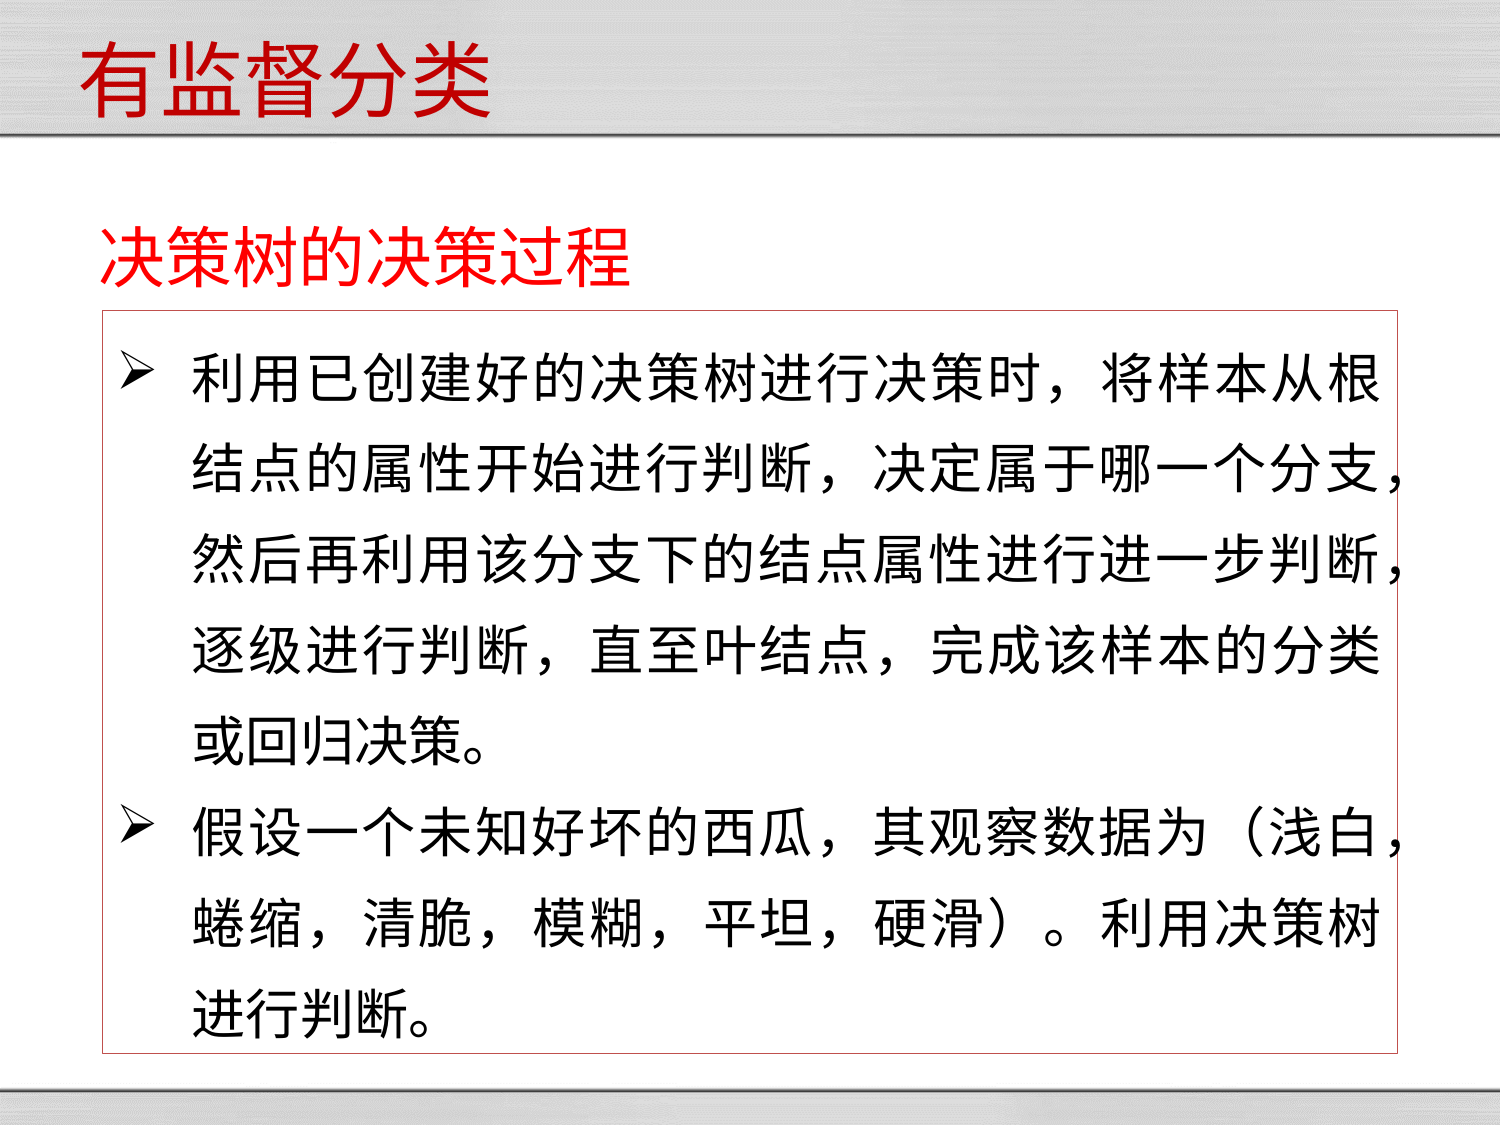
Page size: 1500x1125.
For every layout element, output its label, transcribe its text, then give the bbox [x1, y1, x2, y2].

text_box 有监督分类 [62, 22, 1437, 131]
text_box 利用已创建好的决策树进行决策时，将样本从根结点的属性开始进行判断，决定属于哪一个分支，然后再利用该分支下的结点属性进行进一步判断，逐级进行判断，直至叶结点，完成该样本的分类或回归决策。 假设一个未知好坏的西瓜，其观察数据为（浅白，蜷缩，清脆，模糊，平坦，硬滑）。利用决策树进行判断。 [101, 310, 1397, 1053]
text_box 决策树的决策过程 [83, 168, 1115, 303]
picture [0, 0, 1500, 1125]
